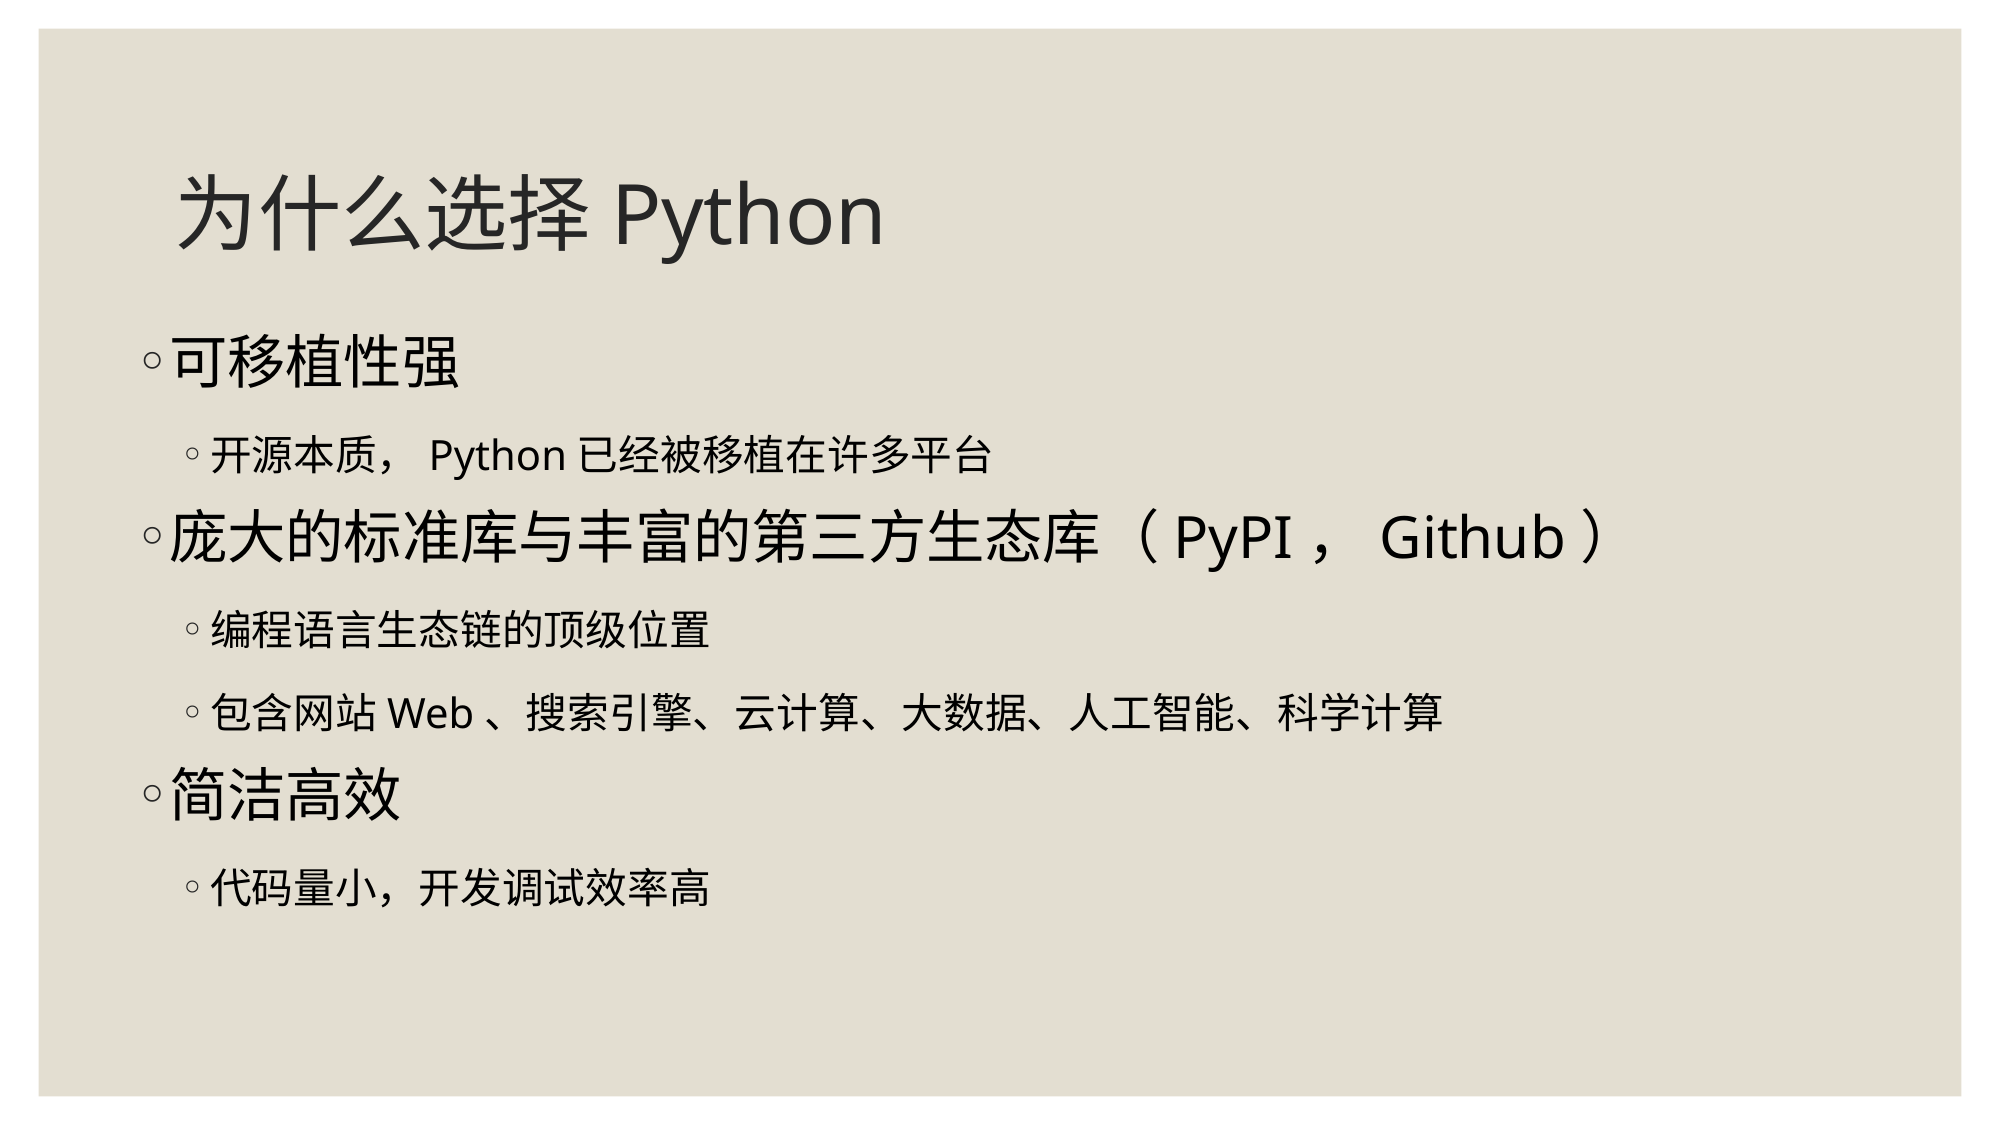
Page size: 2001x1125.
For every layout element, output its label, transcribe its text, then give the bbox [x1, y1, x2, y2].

title 为什么选择Python [159, 105, 1840, 331]
list 可移植性强 开源本质，Python已经被移植在许多平台 庞大的标准库与丰富的第三方生态库（PyPI，Github） 编程语言生态链的顶级位置 包含网站Web、搜索引擎、云计算、大数据、人工智能、科学计算 简洁高效 代码量小，开发调试效率高 [120, 314, 1721, 983]
